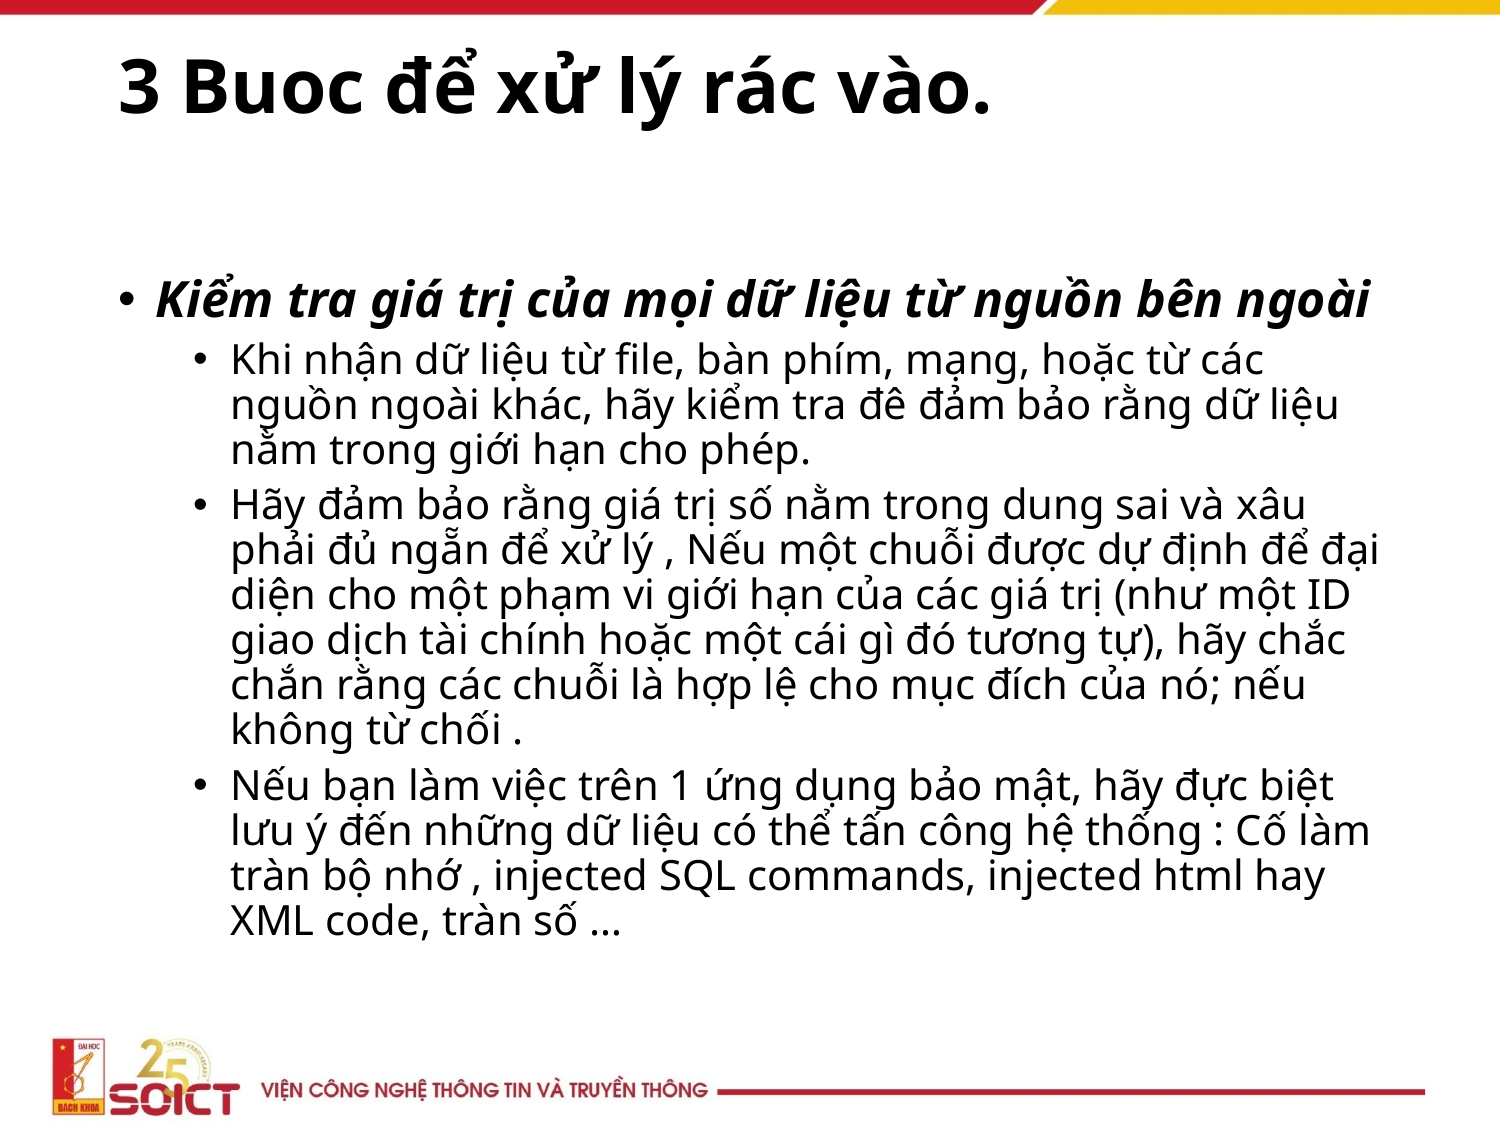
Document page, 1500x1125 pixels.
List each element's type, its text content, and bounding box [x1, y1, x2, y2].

picture [0, 0, 1500, 1125]
list Kiểm tra giá trị của mọi dữ liệu từ nguồn bên ngoài Khi nhận dữ liệu từ file, bàn phím, mạng, hoặc từ các nguồn ngoài khác, hãy kiểm tra đê đảm bảo rằng dữ liệu nằm trong giới hạn cho phép. Hãy đảm bảo rằng giá trị số nằm trong dung sai và xâu phải đủ ngẵn để xử lý , Nếu một chuỗi được dự định để đại diện cho một phạm vi giới hạn của các giá trị (như một ID giao dịch tài chính hoặc một cái gì đó tương tự), hãy chắc chắn rằng các chuỗi là hợp lệ cho mục đích của nó; nếu không từ chối . Nếu bạn làm việc trên 1 ứng dụng bảo mật, hãy đực biệt lưu ý đến những dữ liệu có thể tấn công hệ thống : Cố làm tràn bộ nhớ , injected SQL commands, injected html hay XML code, tràn số … [103, 266, 1397, 999]
title 3 Buoc để xử lý rác vào. [103, 24, 1397, 155]
